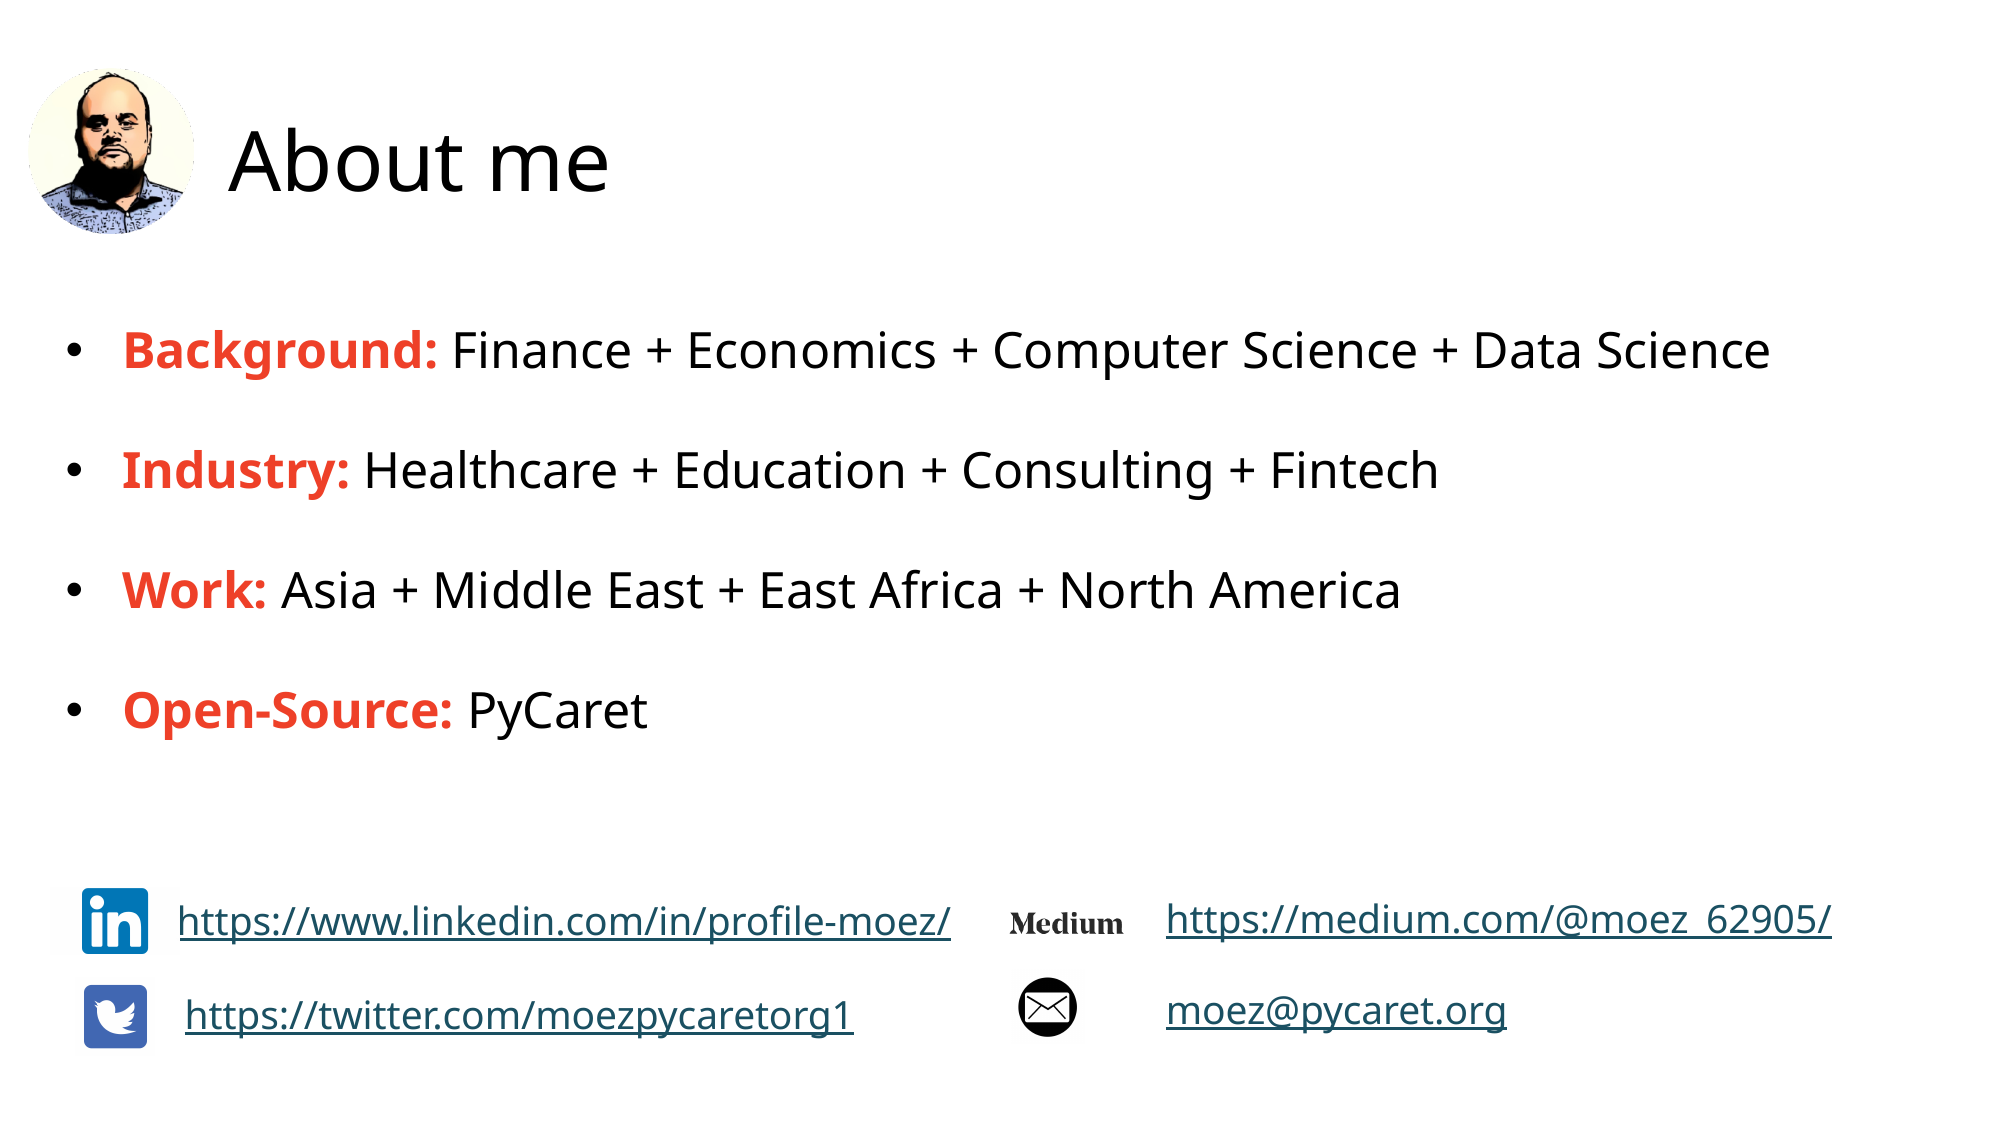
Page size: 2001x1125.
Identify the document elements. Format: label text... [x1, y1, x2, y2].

text_box https://medium.com/@moez_62905/ [1150, 887, 1847, 955]
title About me [213, 95, 780, 233]
picture [1011, 969, 1086, 1044]
picture [1000, 907, 1130, 945]
text_box Background: Finance + Economics + Computer Science + Data Science Industry: Healthcare + Education + Consulting + Fintech Work: Asia + Middle East + East Africa + North America Open-Source: PyCaret [50, 311, 1954, 747]
picture [75, 977, 155, 1057]
text_box moez@pycaret.org [1150, 978, 1522, 1046]
text_box https://twitter.com/moezpycaretorg1 [169, 983, 869, 1051]
picture [28, 68, 194, 234]
text_box https://www.linkedin.com/in/profile-moez/ [183, 889, 966, 957]
picture [50, 887, 180, 955]
